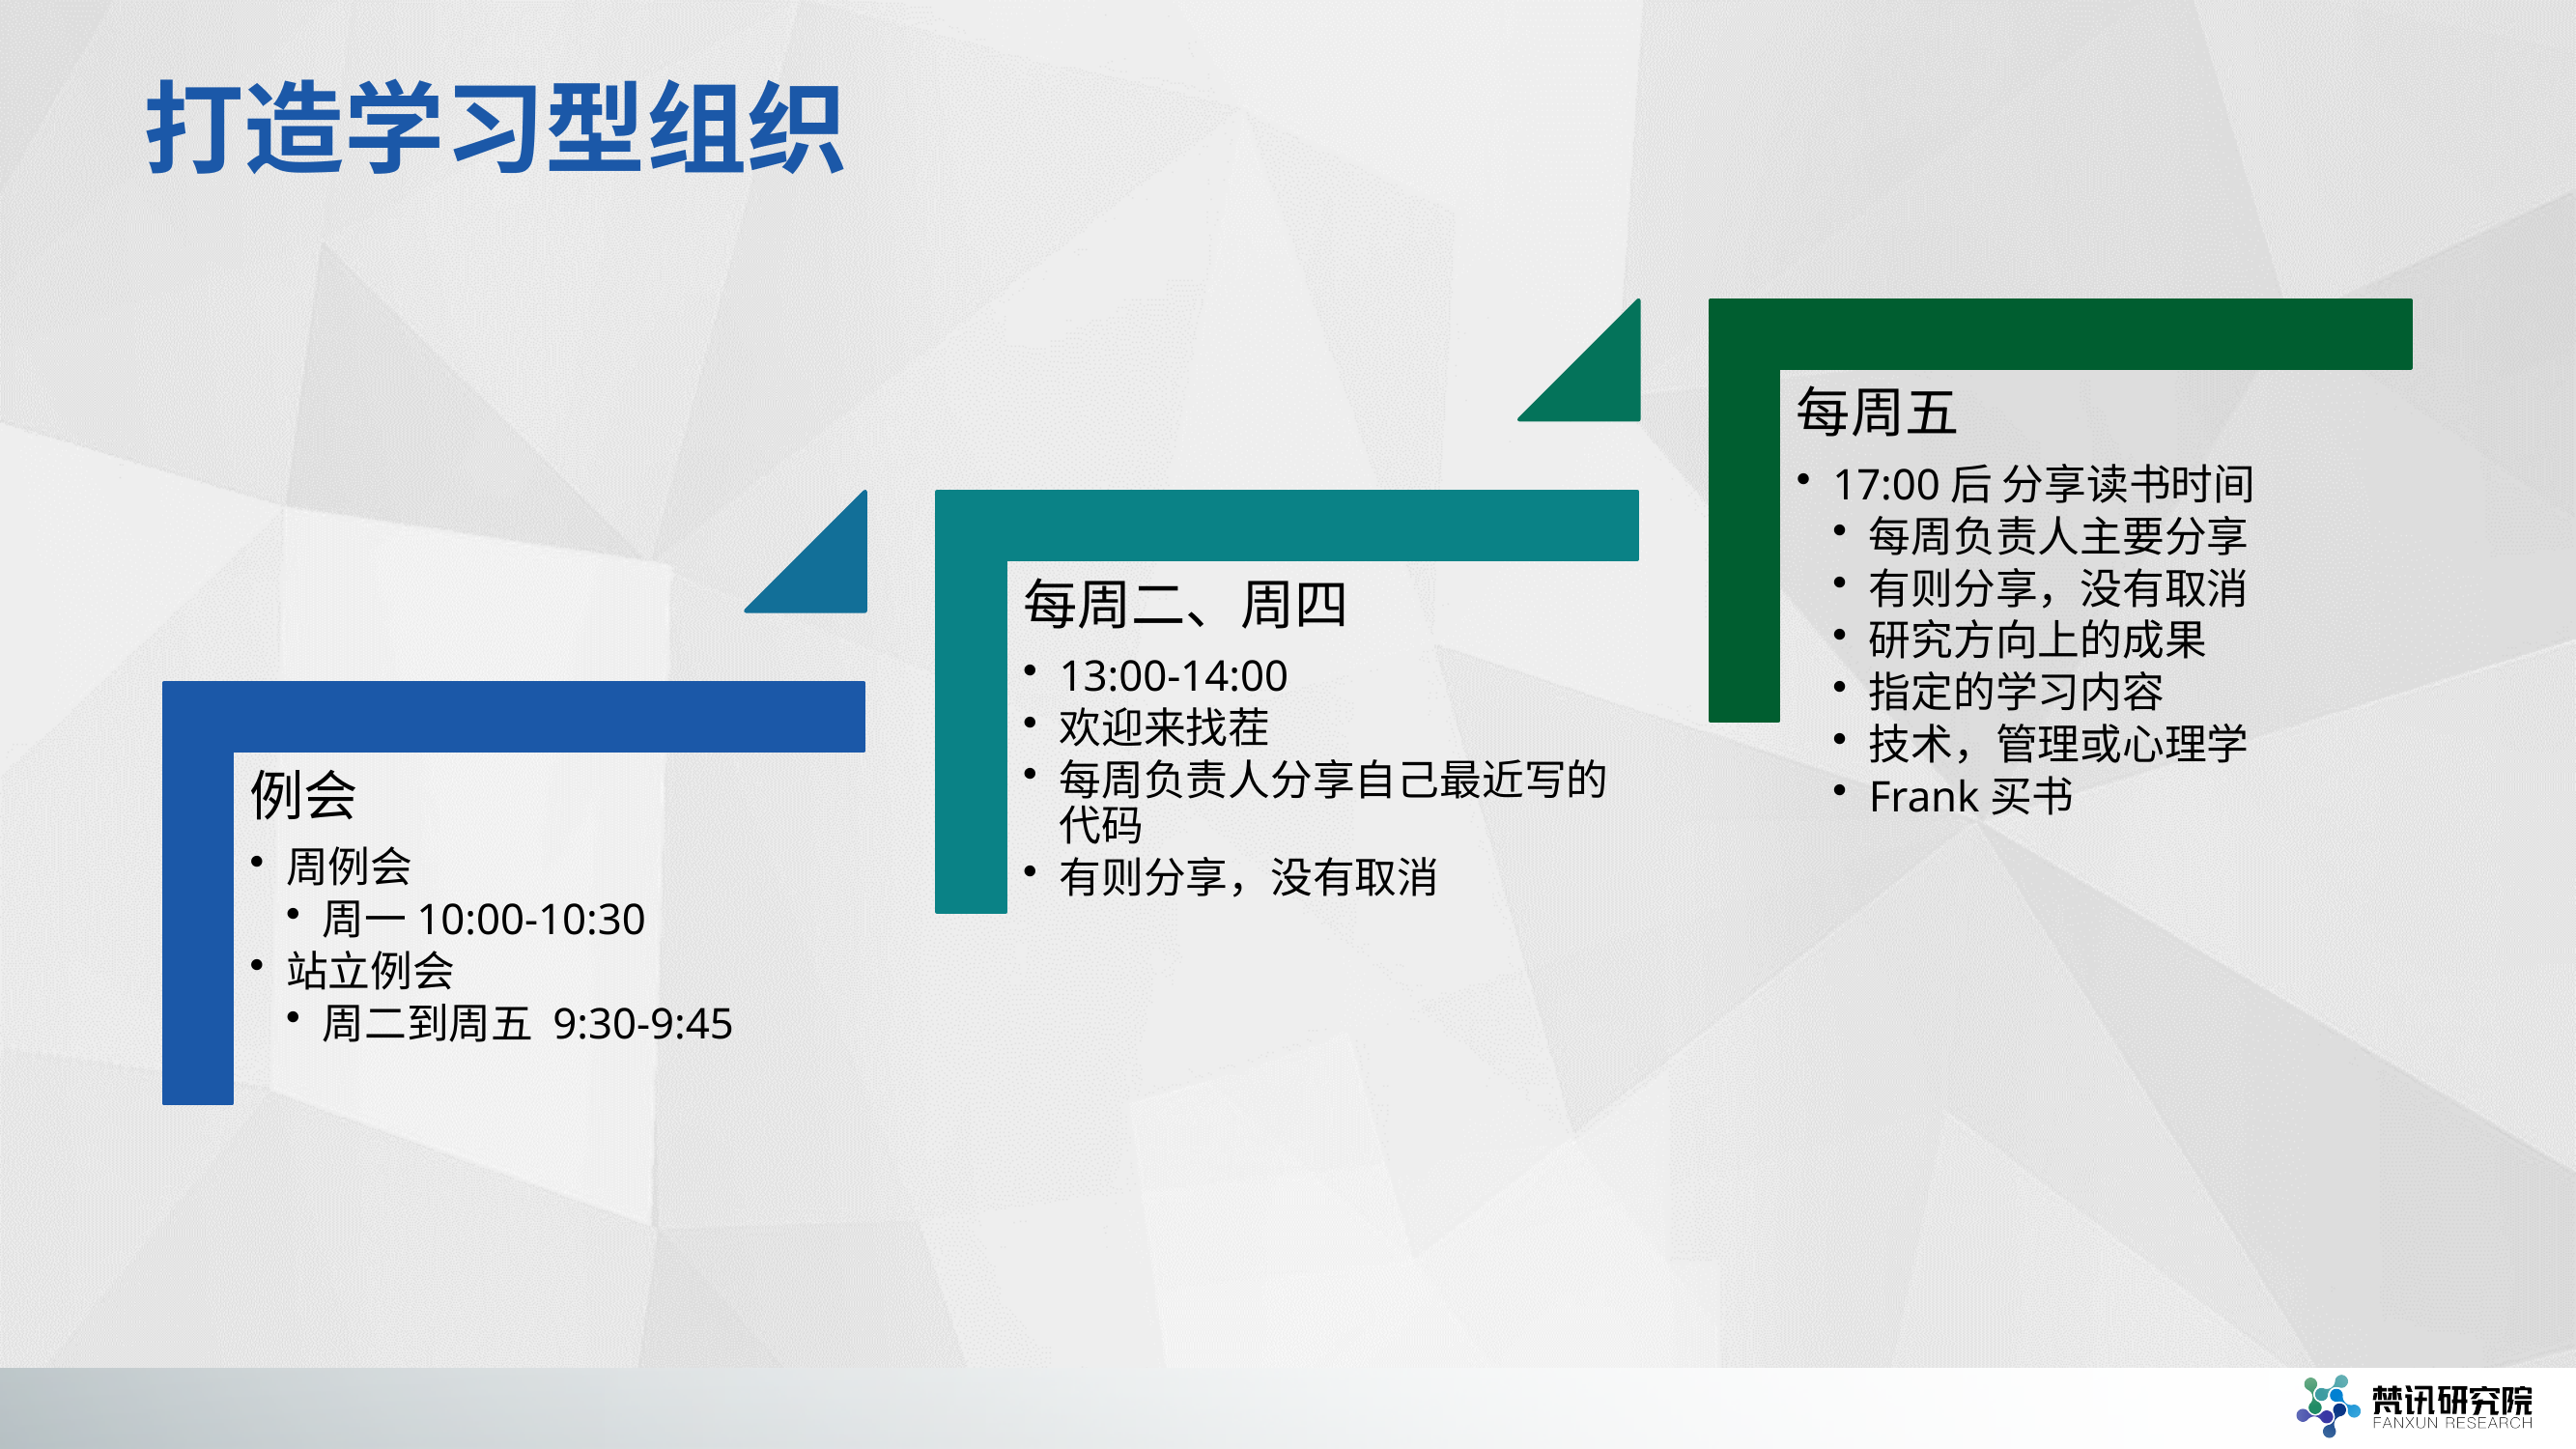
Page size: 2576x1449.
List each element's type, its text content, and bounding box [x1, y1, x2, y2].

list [128, 298, 2448, 1308]
title 打造学习型组织 [128, 58, 2448, 297]
picture [0, 0, 2576, 1449]
